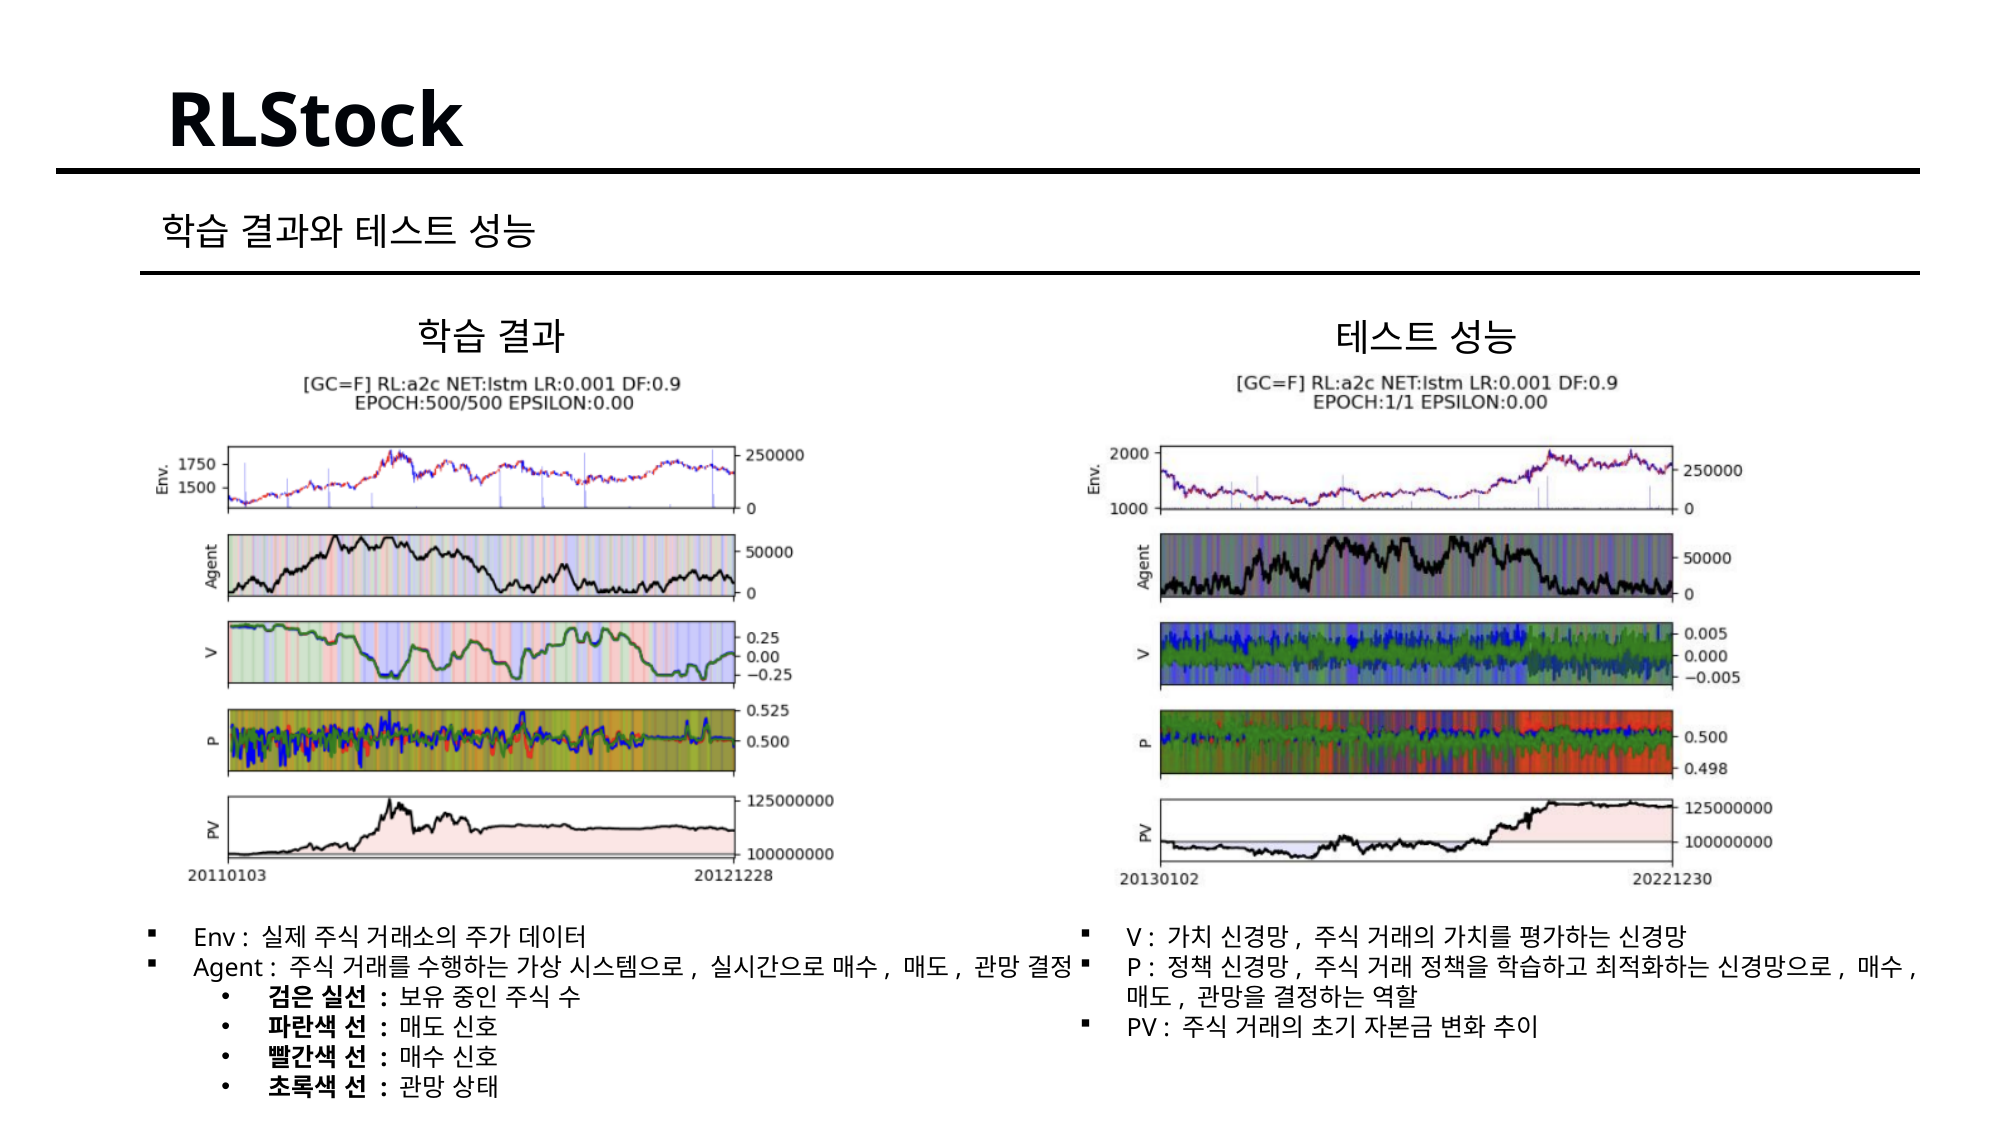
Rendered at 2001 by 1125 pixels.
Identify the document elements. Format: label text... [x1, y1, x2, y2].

picture [139, 366, 845, 896]
text_box 학습 결과와 테스트 성능 [146, 200, 553, 261]
picture [1074, 366, 1780, 896]
text_box 학습 결과 [403, 306, 582, 366]
text_box V : 가치 신경망, 주식 거래의 가치를 평가하는 신경망 P : 정책 신경망, 주식 거래 정책을 학습하고 최적화하는 신경망으로, 매수, 매도, 관망을 결정하는 역할 PV : 주식 거래의 초기 자본금 변화 추이 [1065, 913, 1987, 1049]
text_box Env : 실제 주식 거래소의 주가 데이터 Agent : 주식 거래를 수행하는 가상 시스템으로, 실시간으로 매수, 매도, 관망 결정 검은 실선 : 보유 중인 주식 수 파란색 선 : 매도 신호 빨간색 선 : 매수 신호 초록색 선 : 관망 상태 [131, 913, 1263, 1109]
text_box RLStock [151, 63, 479, 169]
text_box 테스트 성능 [1320, 306, 1534, 366]
